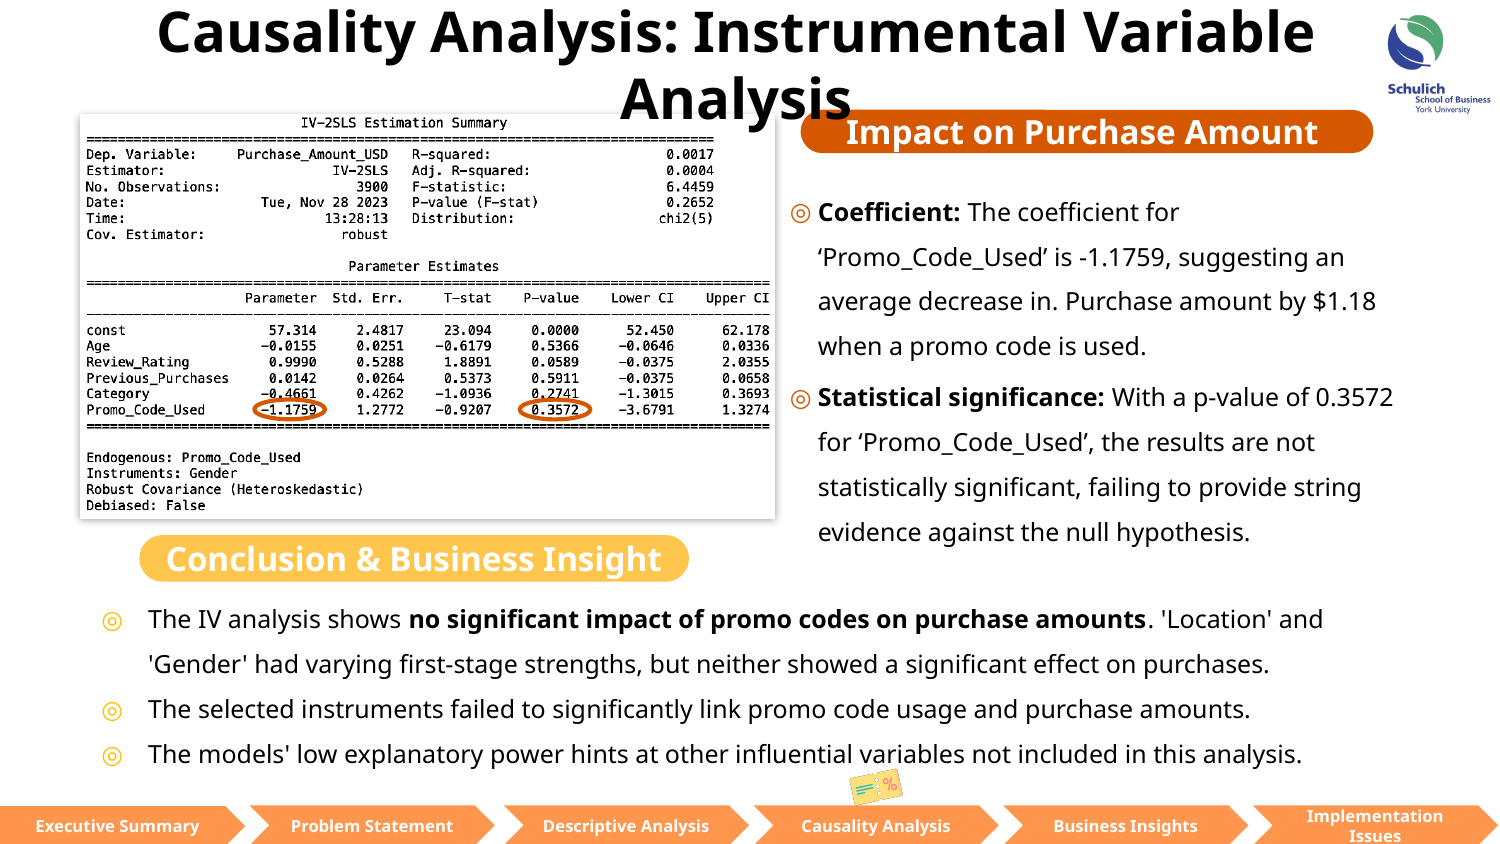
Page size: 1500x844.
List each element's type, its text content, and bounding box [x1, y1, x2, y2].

text_box Coefficient: The coefficient for ‘Promo_Code_Used’ is -1.1759, suggesting an average decrease in. Purchase amount by $1.18 when a promo code is used. Statistical significance: With a p-value of 0.3572 for ‘Promo_Code_Used’, the results are not statistically significant, failing to provide string evidence against the null hypothesis. [775, 173, 1432, 581]
text_box Implementation Issues [1252, 805, 1499, 844]
text_box Impact on Purchase Amount [800, 109, 1373, 154]
text_box The IV analysis shows no significant impact of promo codes on purchase amounts. 'Location' and 'Gender' had varying first-stage strengths, but neither showed a significant effect on purchases. The selected instruments failed to significantly link promo code usage and purchase amounts. The models' low explanatory power hints at other influential variables not included in this analysis. [86, 581, 1437, 776]
text_box Causality Analysis [753, 805, 999, 844]
text_box Causality Analysis: Instrumental Variable Analysis [61, 23, 1348, 103]
text_box Executive Summary [0, 806, 246, 844]
text_box Problem Statement [249, 805, 495, 844]
text_box Conclusion & Business Insight [139, 535, 689, 581]
text_box Business Insights [1003, 805, 1249, 844]
picture [848, 759, 905, 815]
picture [1353, 0, 1500, 129]
picture [79, 114, 776, 520]
text_box Descriptive Analysis [503, 805, 750, 844]
